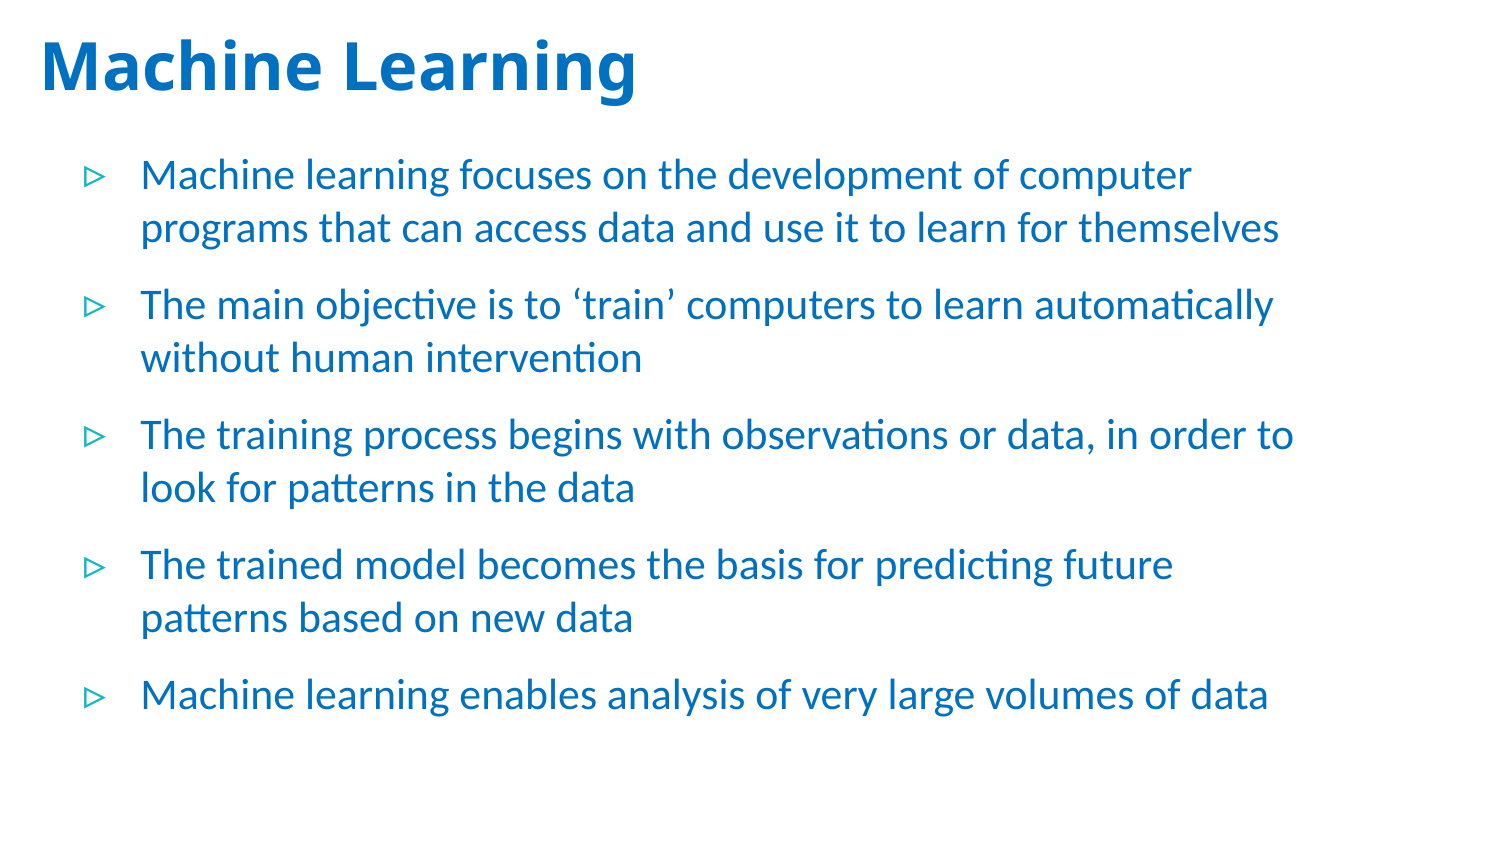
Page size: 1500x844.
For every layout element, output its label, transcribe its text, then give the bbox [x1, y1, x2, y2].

title Machine Learning [24, 17, 1295, 119]
text_box Machine learning focuses on the development of computer programs that can access data and use it to learn for themselves The main objective is to ‘train’ computers to learn automatically without human intervention The training process begins with observations or data, in order to look for patterns in the data The trained model becomes the basis for predicting future patterns based on new data Machine learning enables analysis of very large volumes of data [69, 138, 1341, 804]
